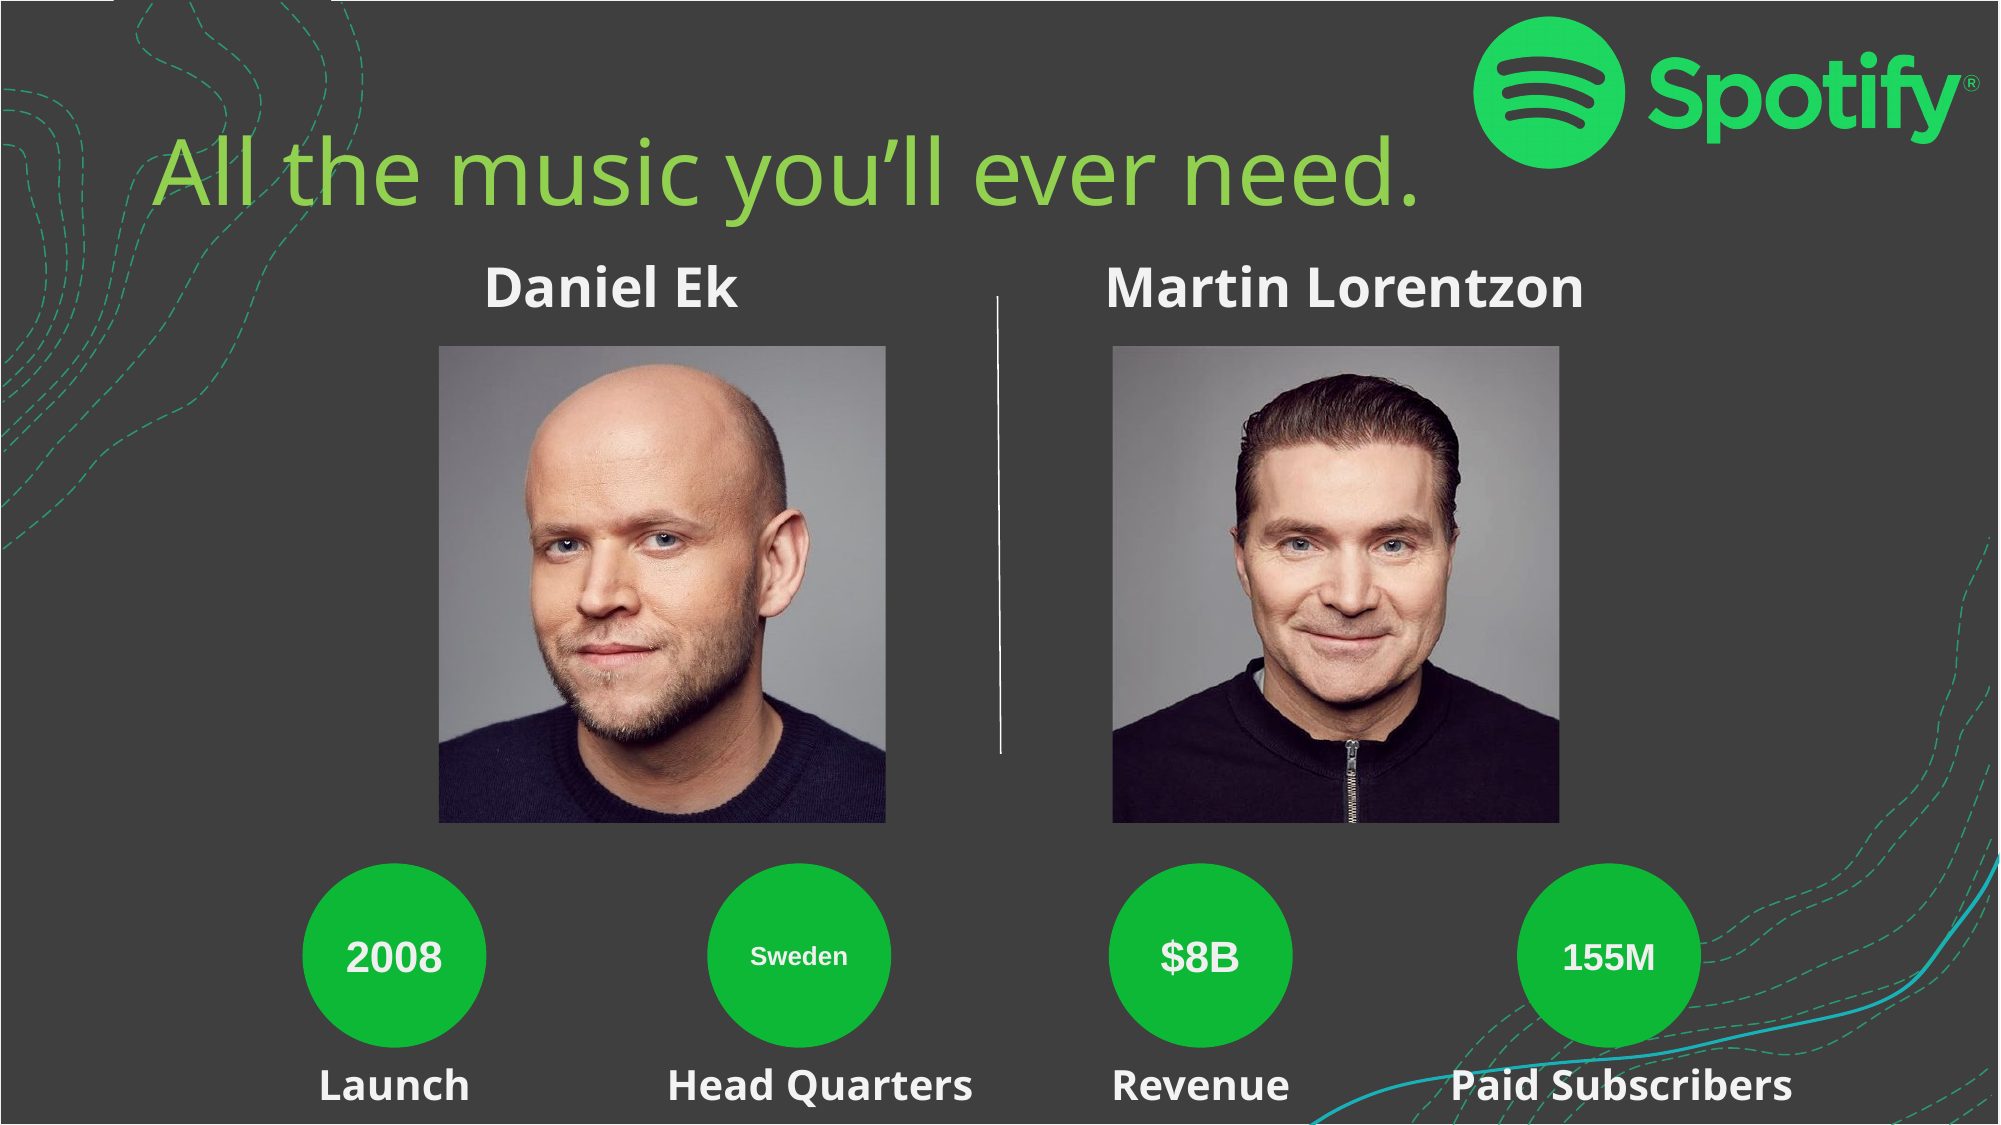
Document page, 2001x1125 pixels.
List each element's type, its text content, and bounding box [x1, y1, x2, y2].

text_box Launch [279, 1044, 509, 1125]
text_box 155M [1517, 864, 1701, 1044]
text_box $8B [1109, 864, 1292, 1044]
picture [438, 346, 886, 823]
title All the music you’ll ever need. [137, 59, 1863, 278]
text_box Revenue [1002, 1044, 1400, 1125]
list Martin Lorentzon [1014, 238, 1861, 374]
picture [1473, 16, 1981, 169]
text_box 2008 [303, 864, 486, 1044]
text_box Paid Subscribers [1423, 1044, 1820, 1125]
picture [1112, 346, 1560, 823]
text_box Sweden [708, 864, 891, 1044]
text_box Head Quarters [621, 1044, 1002, 1125]
list Daniel Ek [139, 238, 986, 374]
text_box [997, 295, 1001, 754]
